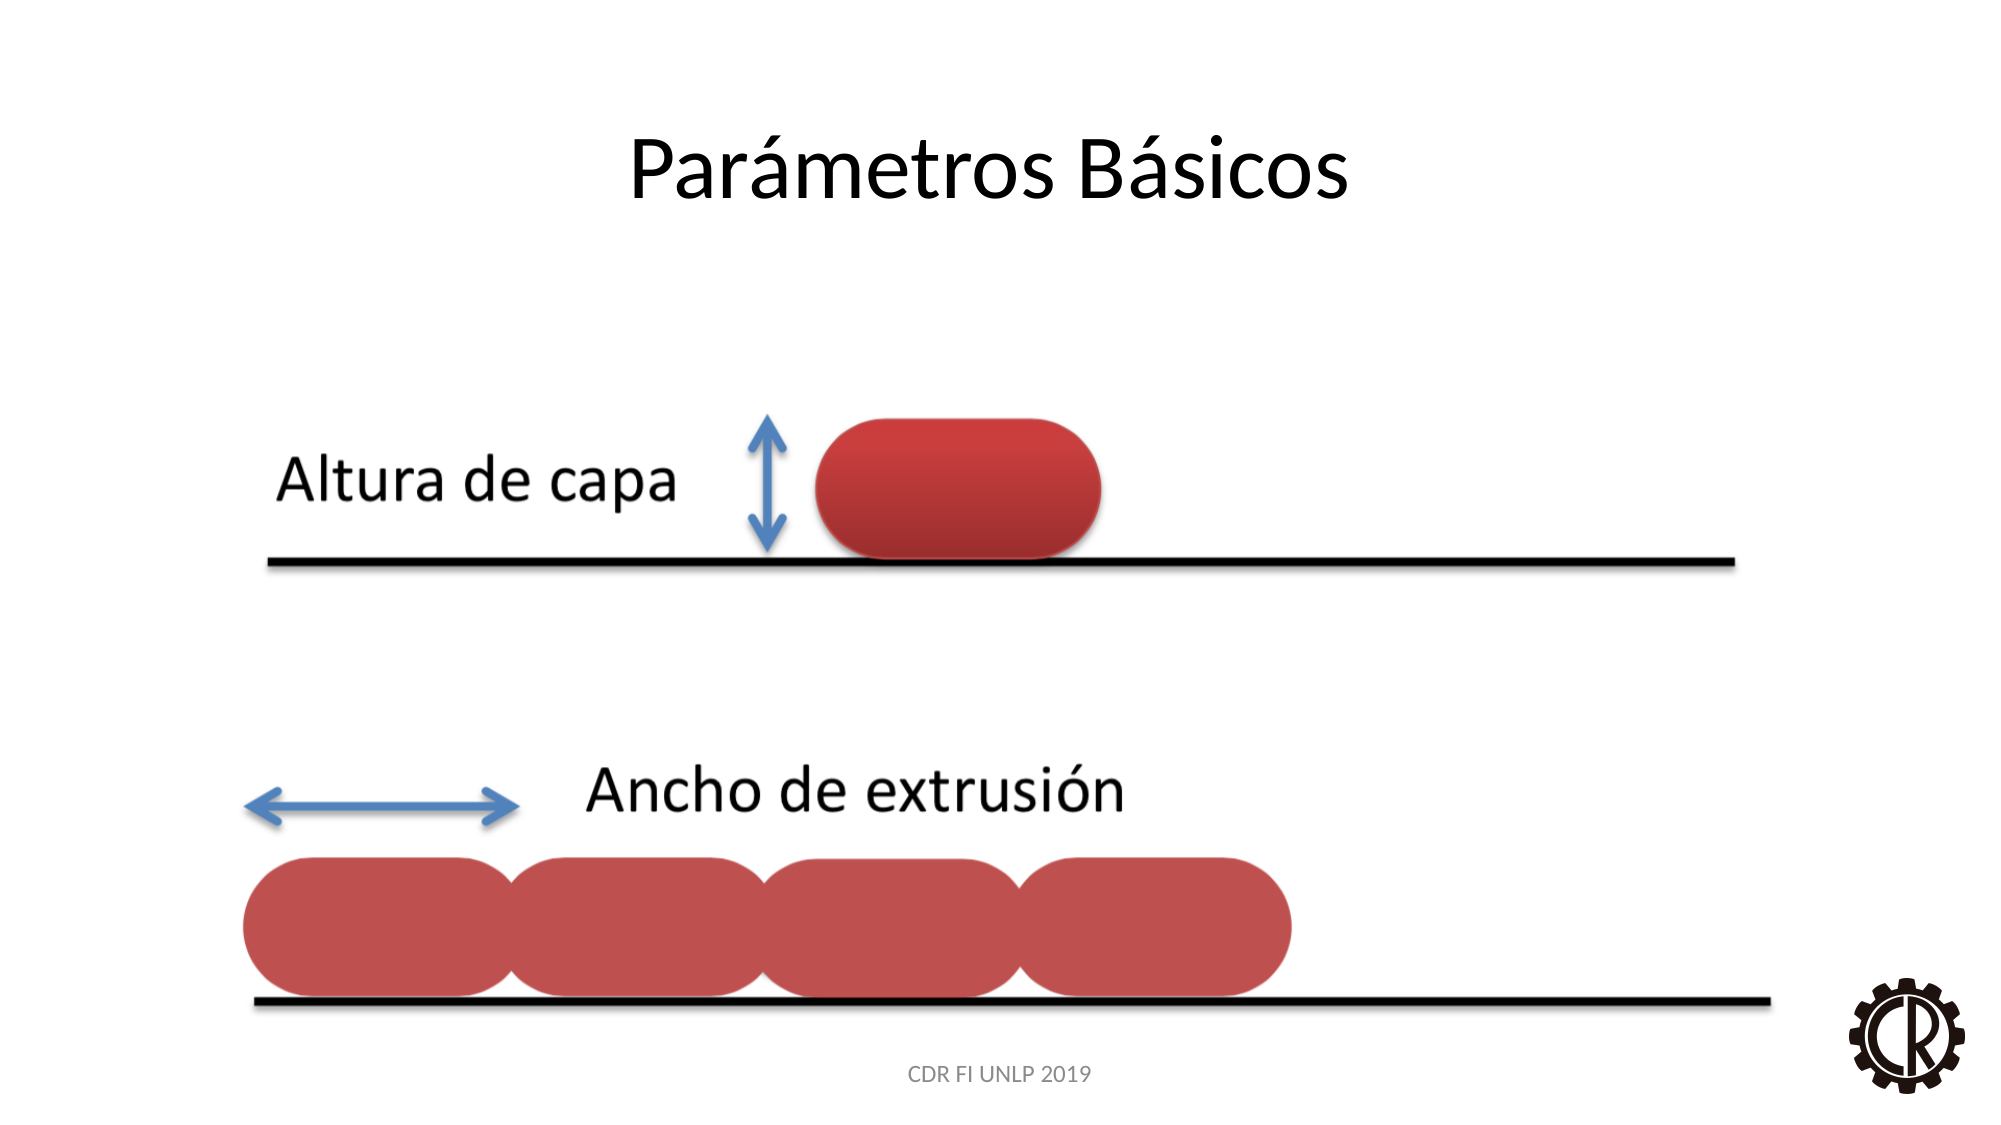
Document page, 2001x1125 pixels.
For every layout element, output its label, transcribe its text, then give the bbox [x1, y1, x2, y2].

footer CDR FI UNLP 2019 [662, 1042, 1338, 1103]
picture [1849, 978, 1965, 1094]
picture [222, 696, 1807, 1041]
title Parámetros Básicos [137, 59, 1863, 278]
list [222, 310, 1778, 628]
